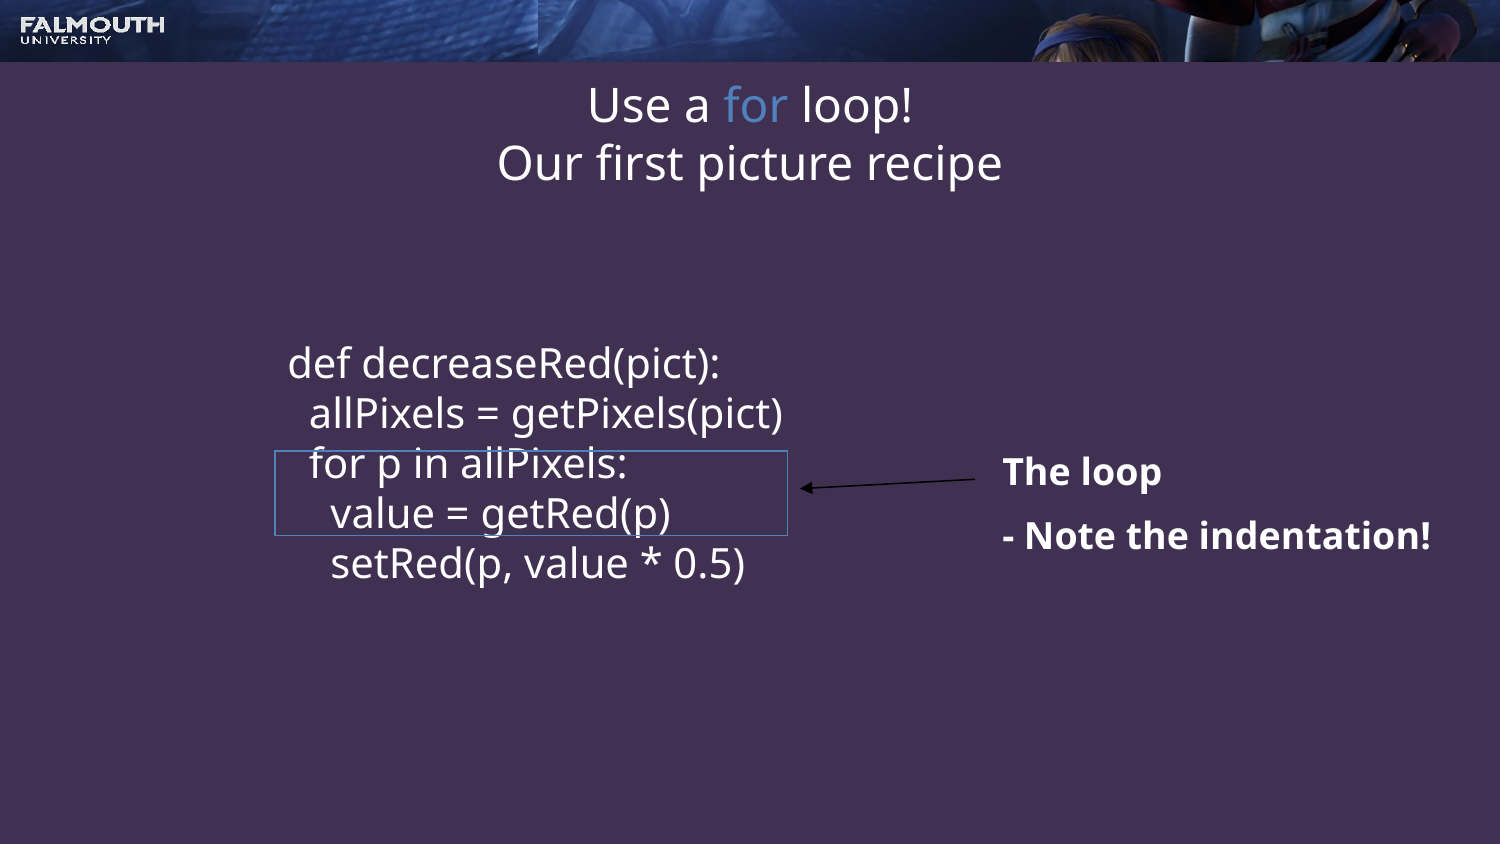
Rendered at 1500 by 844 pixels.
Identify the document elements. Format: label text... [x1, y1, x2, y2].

text_box [274, 451, 788, 536]
text_box def decreaseRed(pict): allPixels = getPixels(pict) for p in allPixels: value = getRed(p) setRed(p, value * 0.5) [272, 329, 799, 595]
text_box The loop - Note the indentation! [987, 440, 1500, 565]
title Use a for loop! Our first picture recipe [75, 66, 1425, 199]
text_box [799, 479, 976, 495]
picture [0, 0, 1500, 62]
